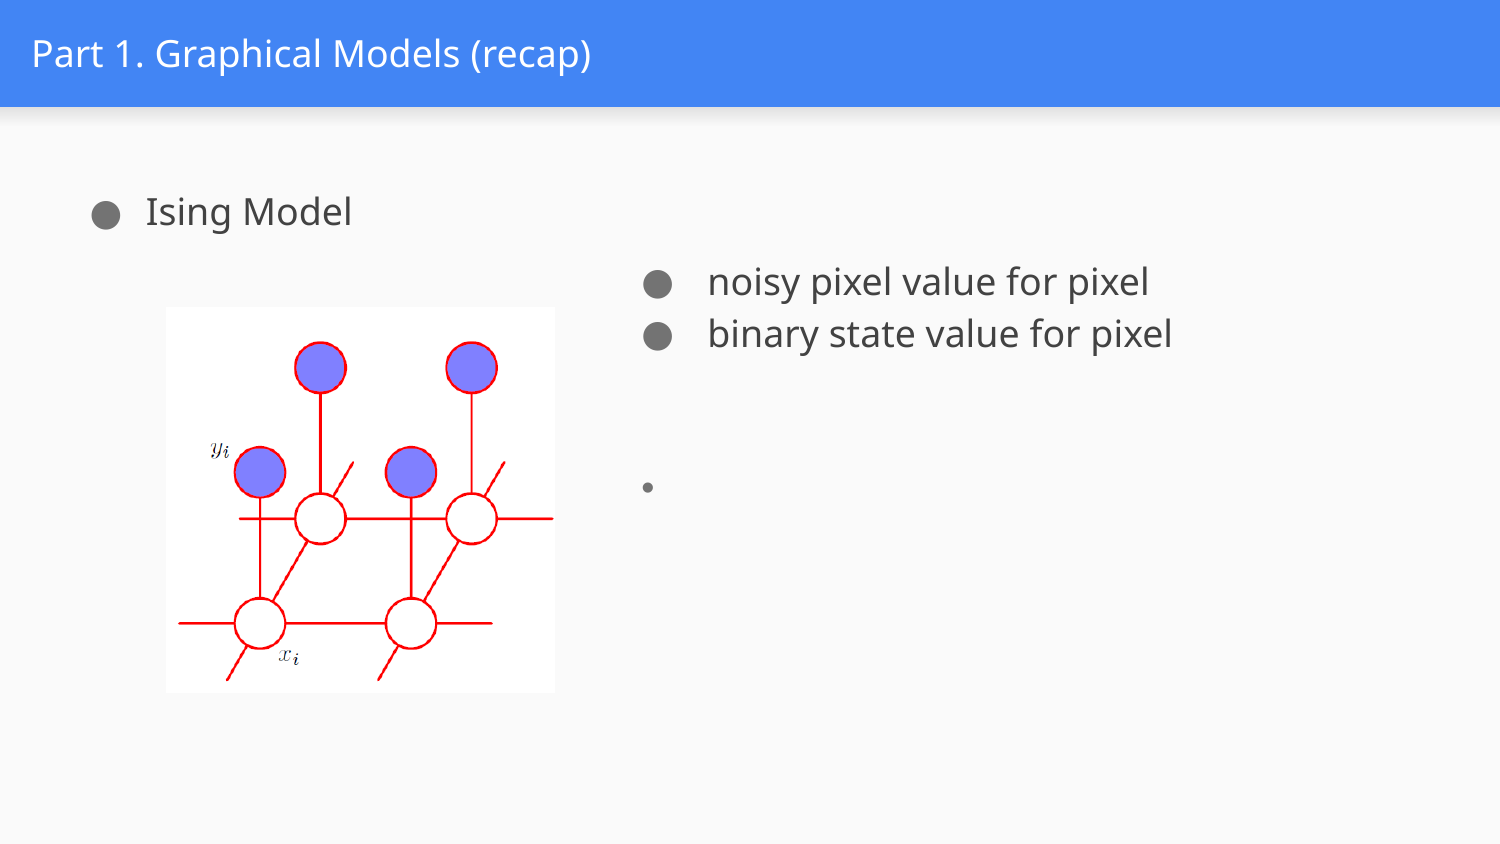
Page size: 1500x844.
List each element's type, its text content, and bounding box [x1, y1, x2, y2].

text_box Ising Model [55, 166, 1448, 611]
title Part 1. Graphical Models (recap) [16, 2, 1464, 102]
picture [166, 307, 555, 693]
